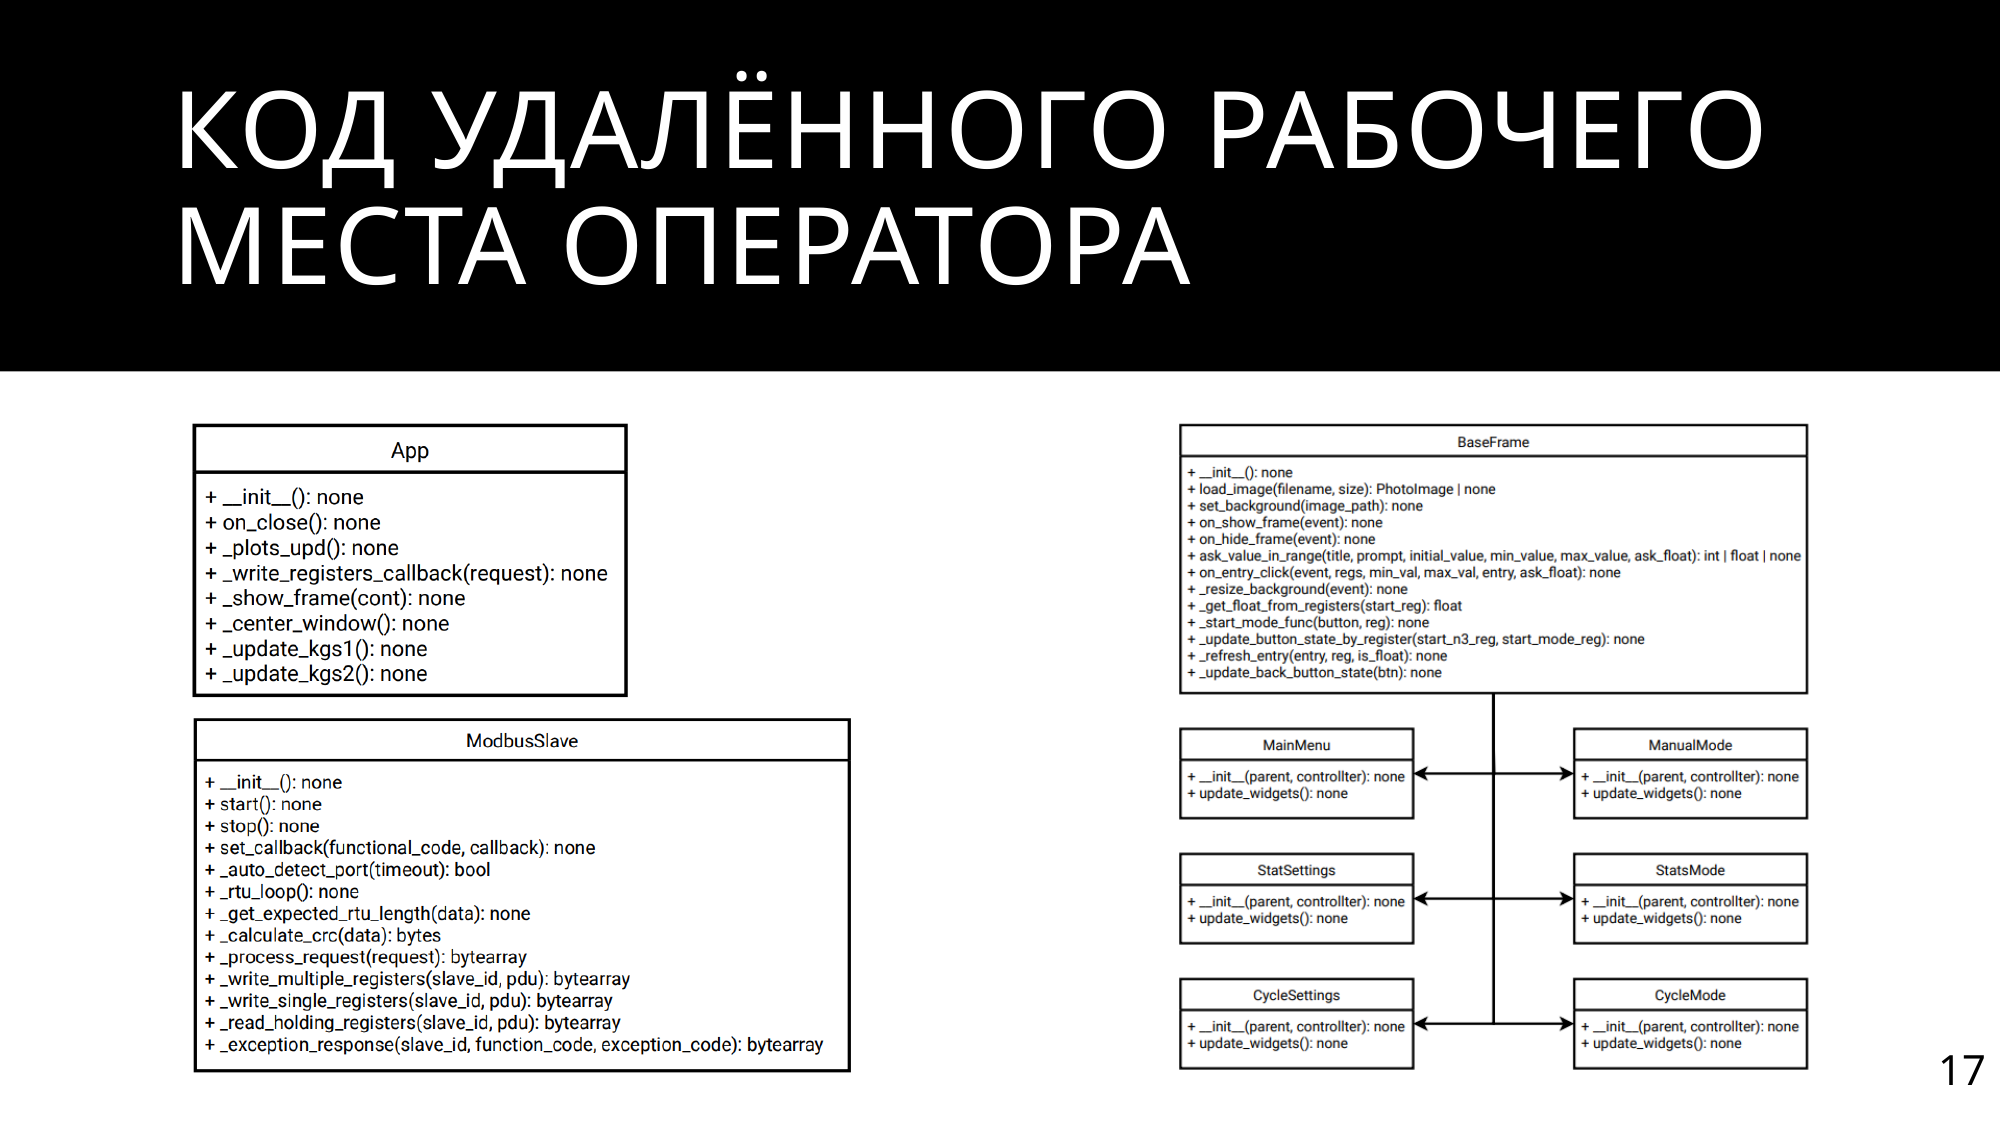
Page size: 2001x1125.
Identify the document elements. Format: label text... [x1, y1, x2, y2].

picture [187, 712, 854, 1073]
title КОД удалённого рабочего места оператора [157, 52, 1842, 332]
slide_number 17 [1923, 1042, 2000, 1103]
picture [187, 420, 631, 701]
picture [1176, 420, 1813, 1073]
